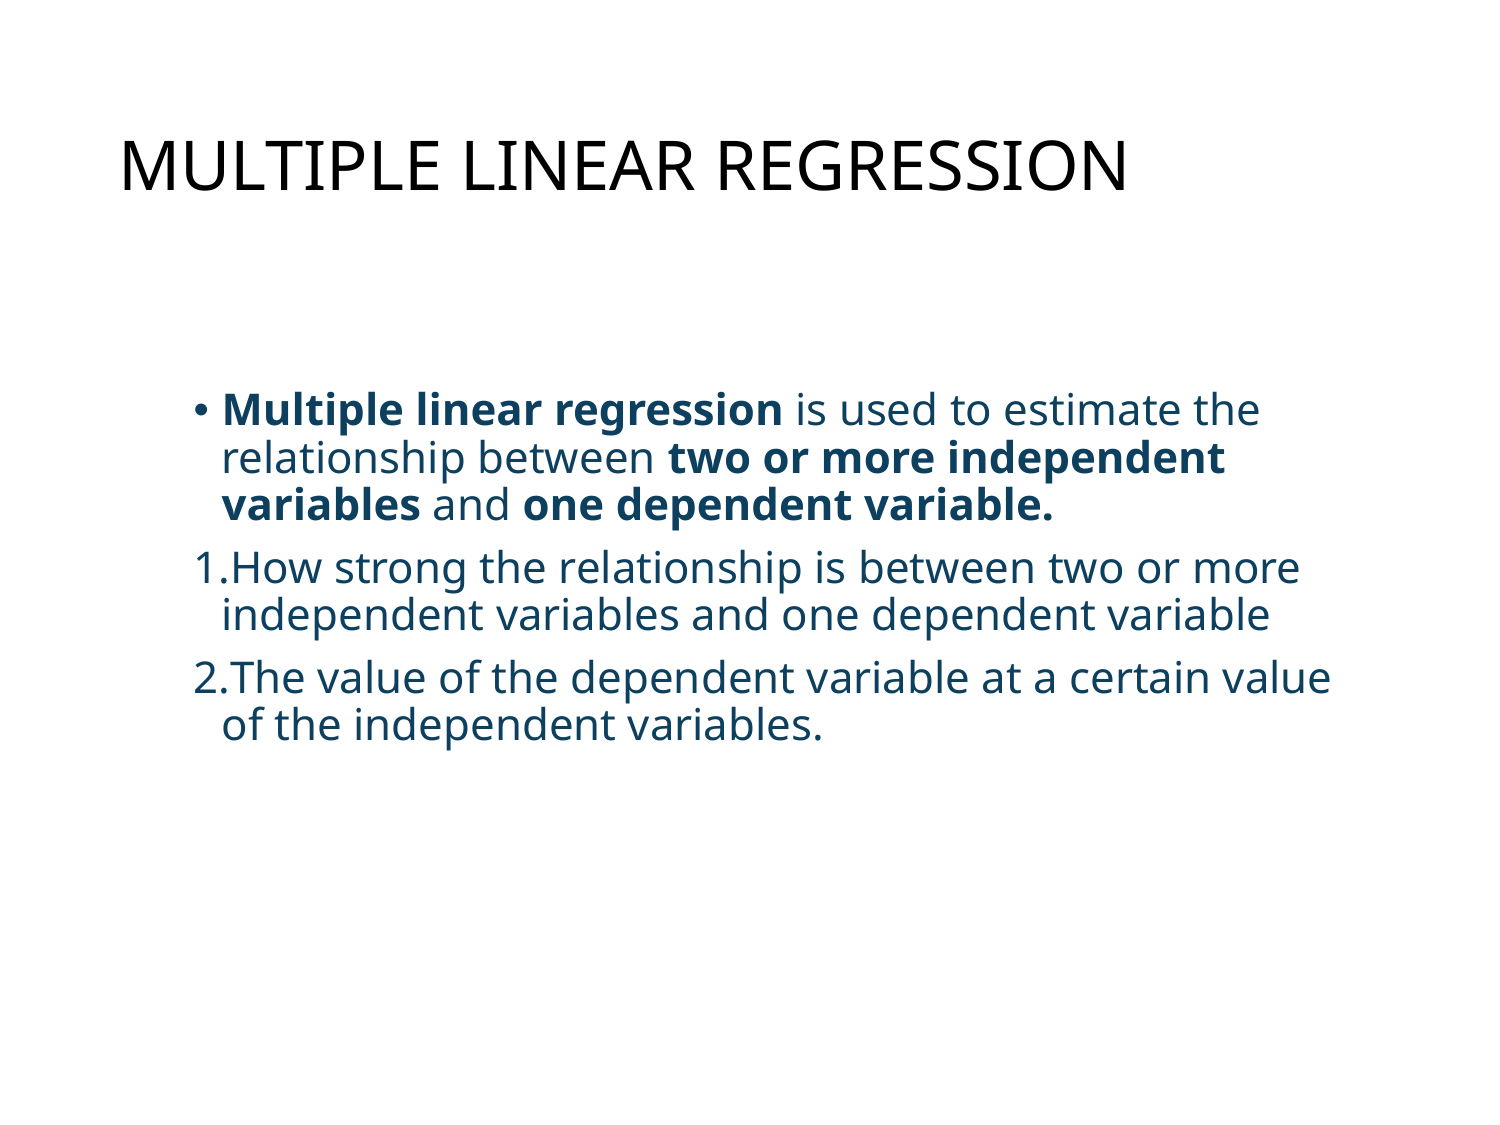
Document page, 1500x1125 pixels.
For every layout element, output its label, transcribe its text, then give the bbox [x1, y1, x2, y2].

title MULTIPLE LINEAR REGRESSION [103, 59, 1397, 278]
list Multiple linear regression is used to estimate the relationship between two or more independent variables and one dependent variable. How strong the relationship is between two or more independent variables and one dependent variable The value of the dependent variable at a certain value of the independent variables. [178, 380, 1361, 852]
